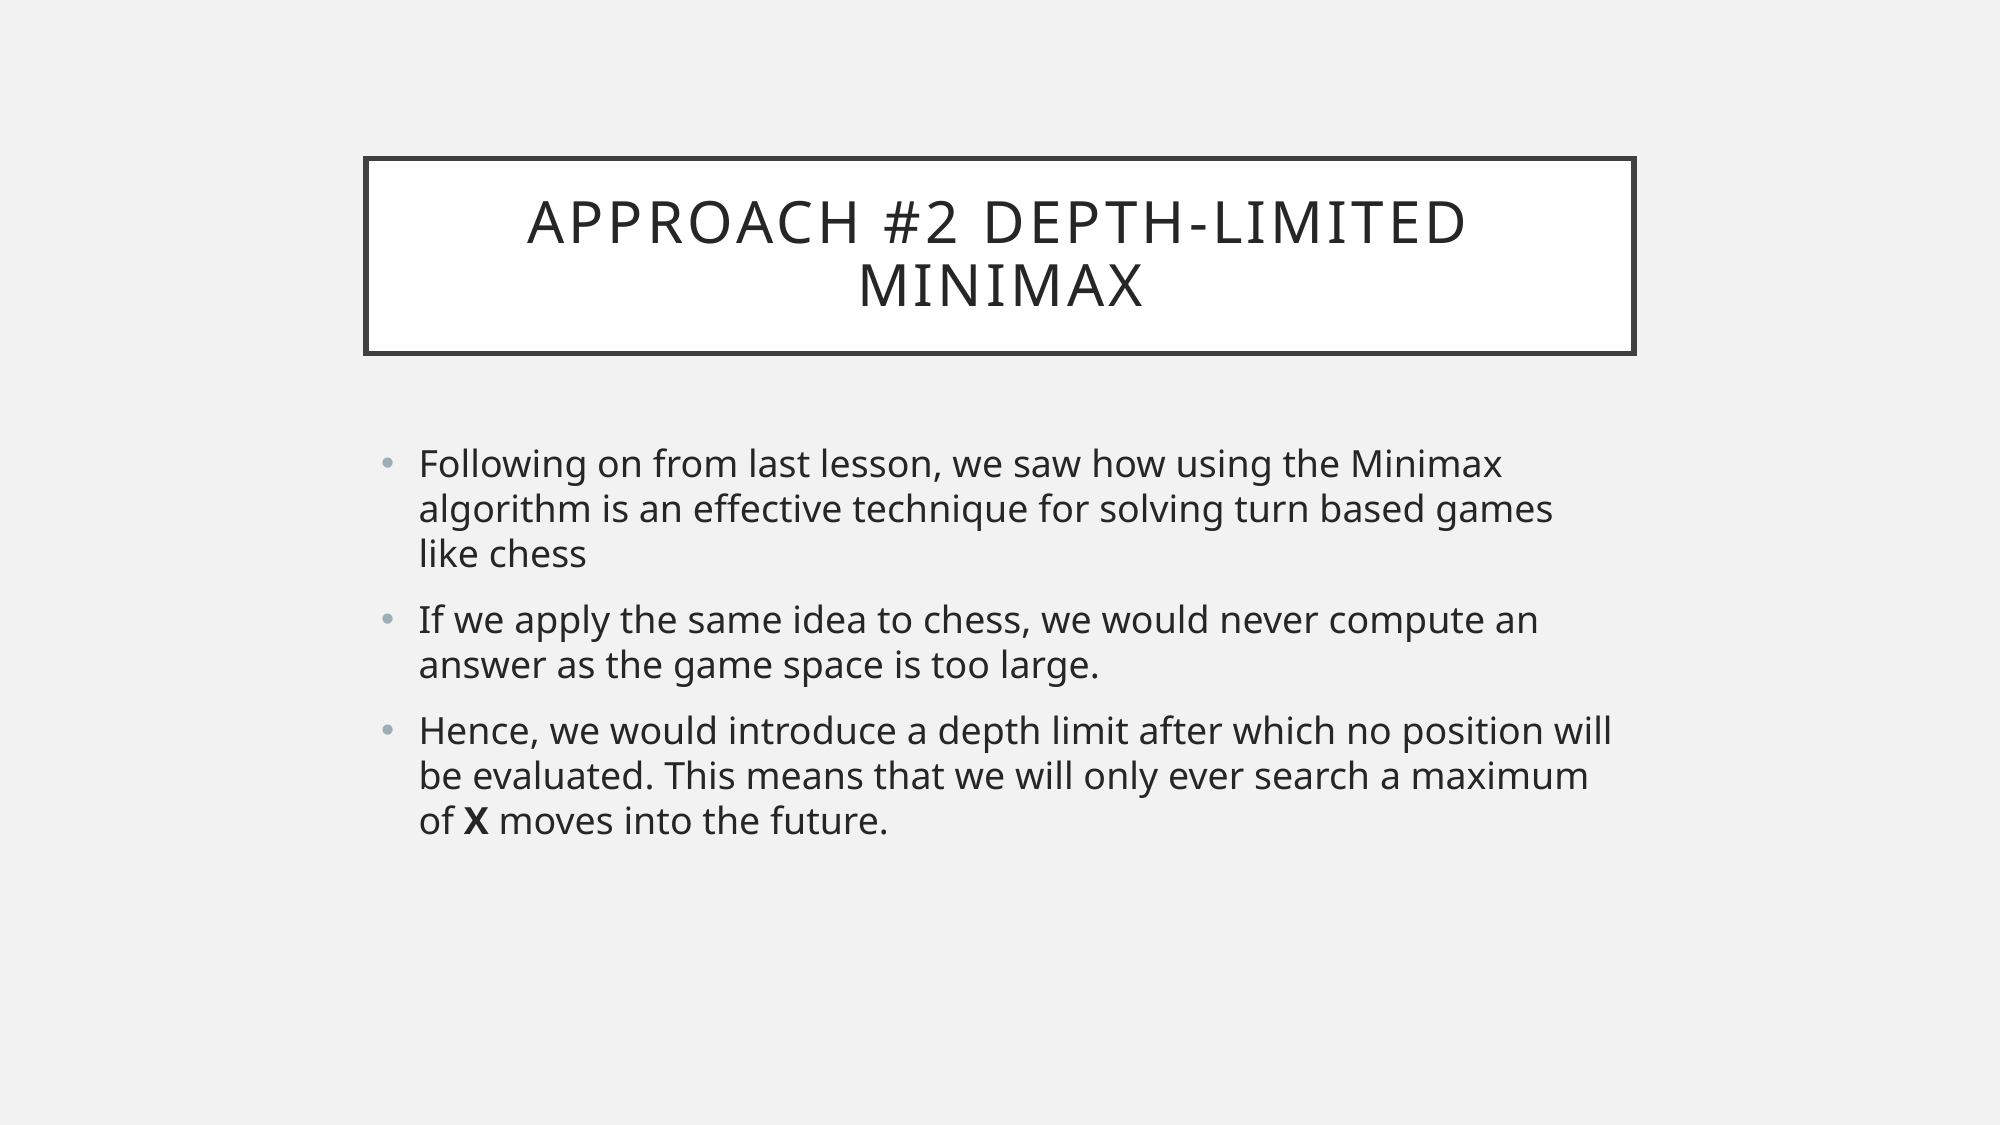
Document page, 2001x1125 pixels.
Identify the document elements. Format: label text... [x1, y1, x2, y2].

list Following on from last lesson, we saw how using the Minimax algorithm is an effective technique for solving turn based games like chess If we apply the same idea to chess, we would never compute an answer as the game space is too large. Hence, we would introduce a depth limit after which no position will be evaluated. This means that we will only ever search a maximum of X moves into the future. [366, 432, 1634, 942]
title Approach #2 Depth-Limited Minimax [363, 156, 1637, 356]
